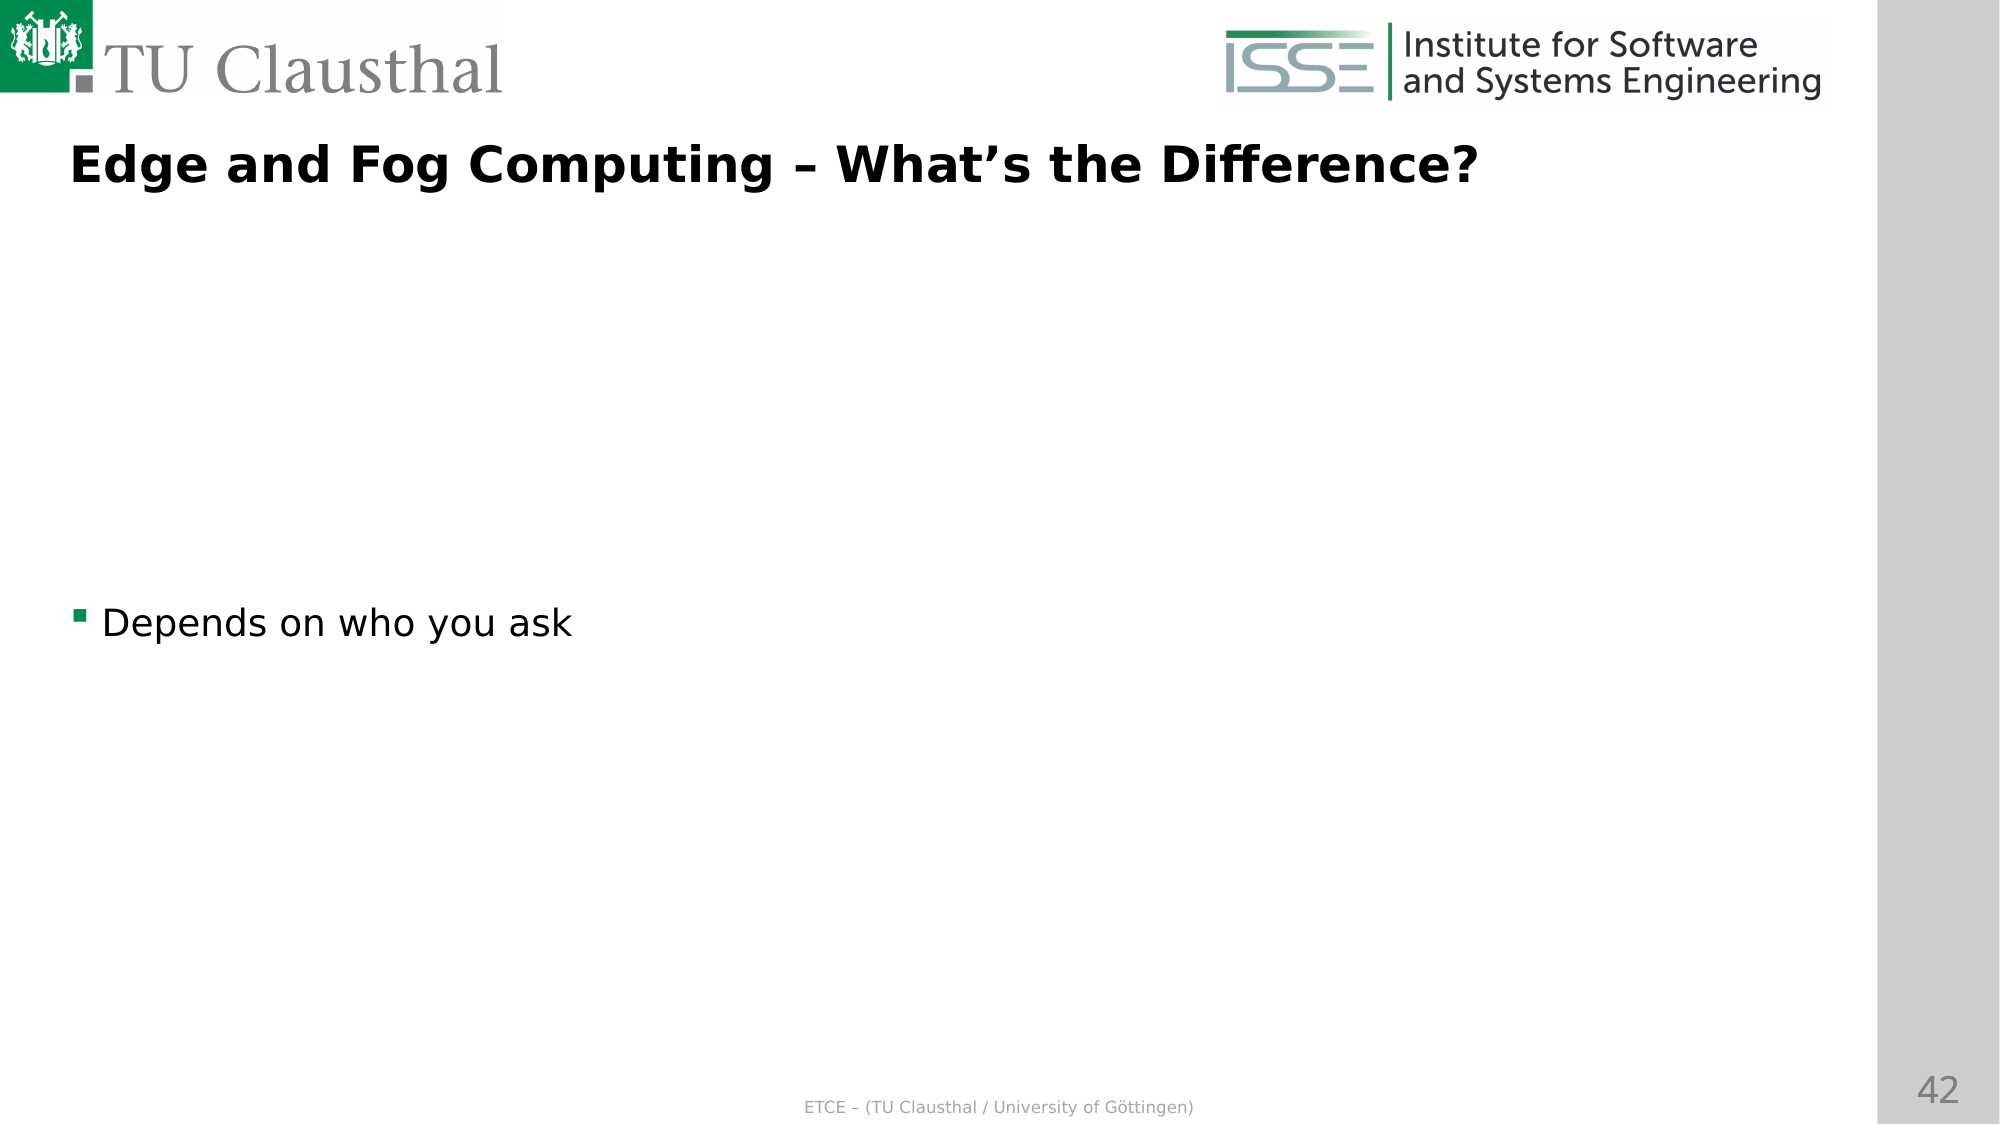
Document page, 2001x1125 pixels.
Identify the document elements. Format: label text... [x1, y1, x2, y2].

text_box Depends on who you ask [54, 208, 1819, 1035]
picture [0, 0, 502, 93]
text_box Edge and Fog Computing – What’s the Difference? [54, 125, 1819, 208]
picture [1218, 22, 1826, 107]
